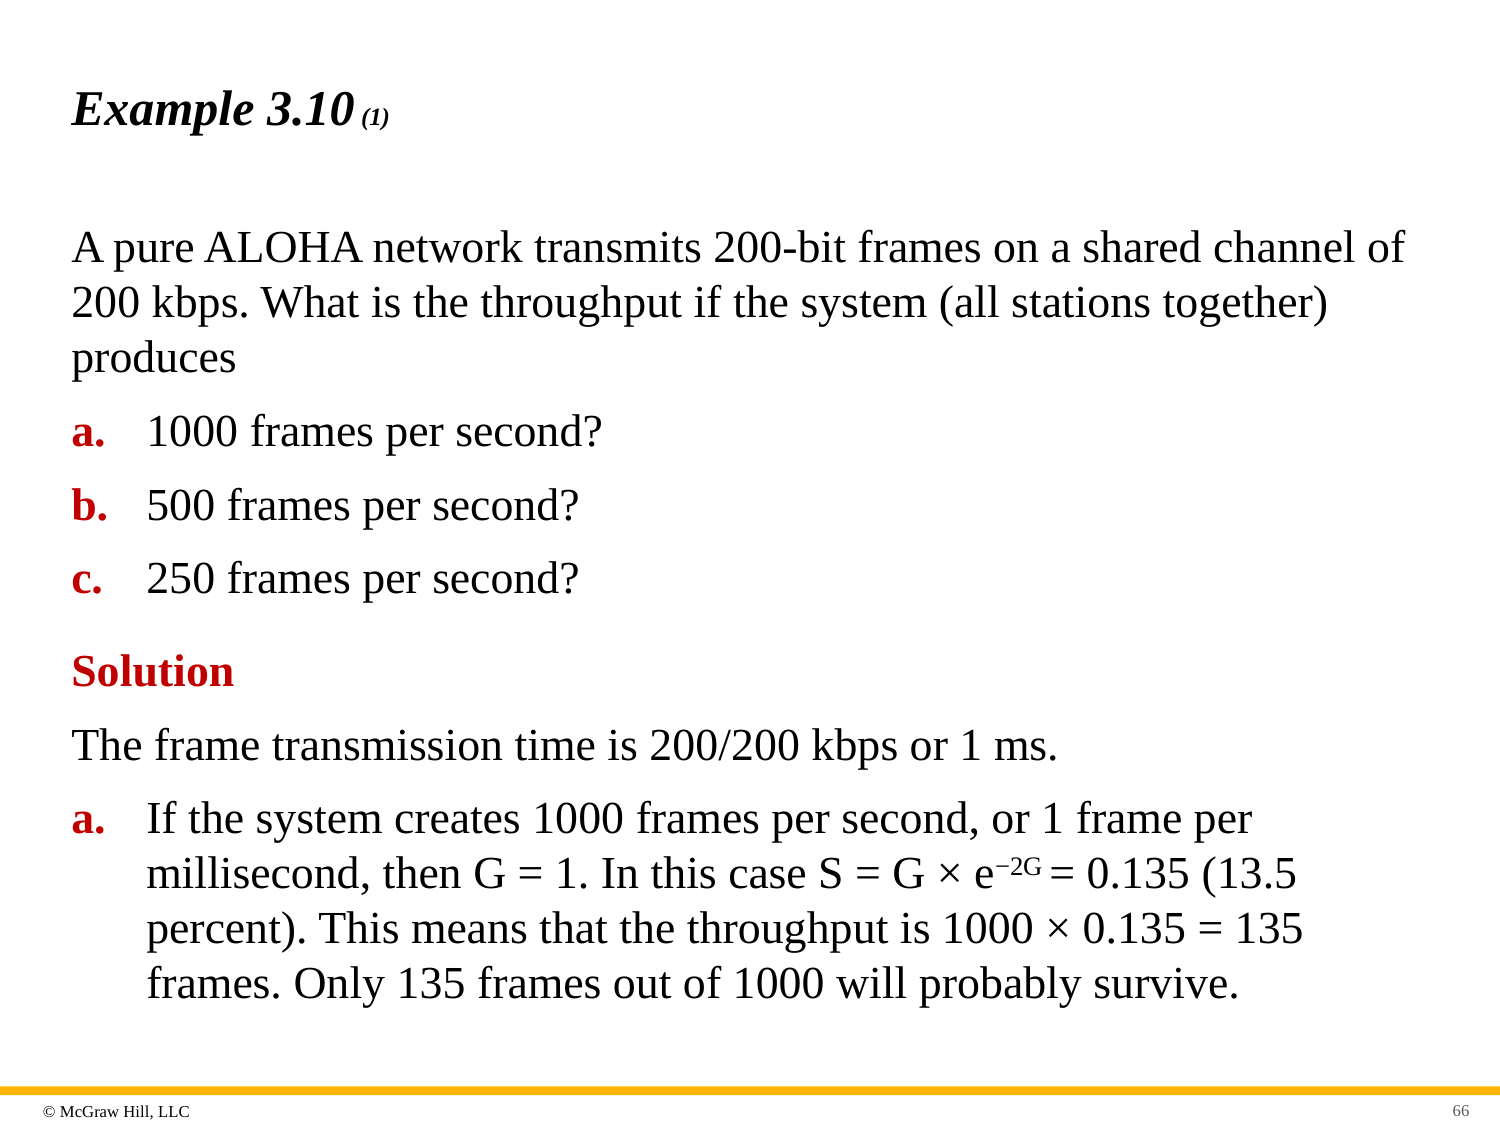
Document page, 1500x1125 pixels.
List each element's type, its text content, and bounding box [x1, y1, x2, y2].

list A pure ALOHA network transmits 200-bit frames on a shared channel of 200 kbps. What is the throughput if the system (all stations together) produces a. 1000 frames per second? b. 500 frames per second? c. 250 frames per second? Solution The frame transmission time is 200/200 kbps or 1 ms. a. If the system creates 1000 frames per second, or 1 frame per millisecond, then G = 1. In this case S = G × e−2G = 0.135 (13.5 percent). This means that the throughput is 1000 × 0.135 = 135 frames. Only 135 frames out of 1000 will probably survive. [56, 209, 1444, 1026]
title Example 3.10 (1) [56, 50, 1444, 162]
slide_number 66 [1418, 1096, 1477, 1123]
